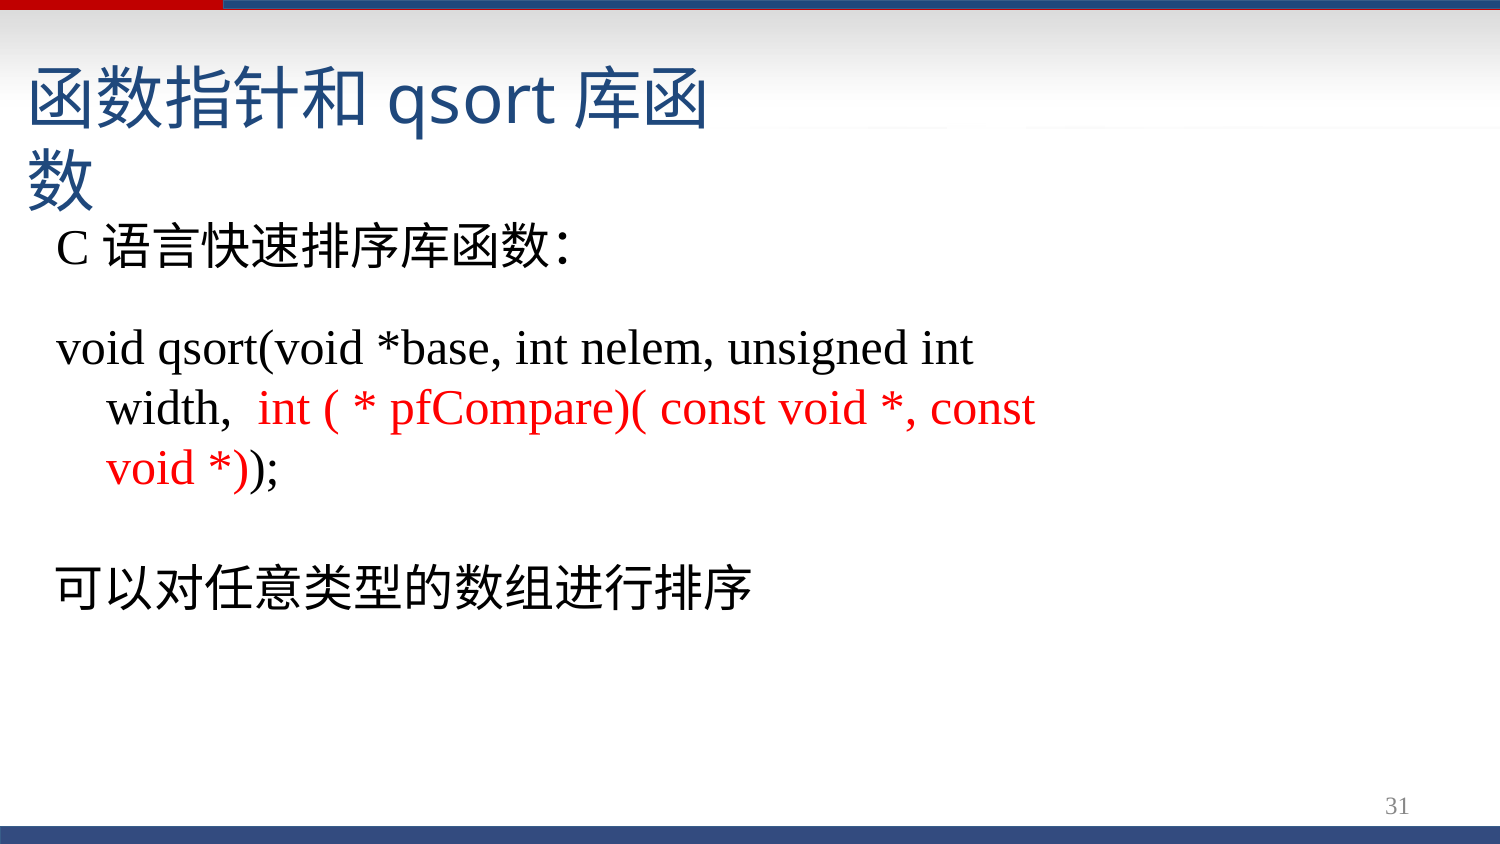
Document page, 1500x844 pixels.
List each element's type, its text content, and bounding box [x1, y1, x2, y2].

title 函数指针和qsort库函数 [24, 52, 732, 220]
text_box C语言快速排序库函数： void qsort(void *base, int nelem, unsigned int width, int ( * pfCompare)( const void *, const void *)); 可以对任意类型的数组进行排序 [54, 212, 1113, 617]
picture [0, 10, 1500, 129]
slide_number 31 [1378, 789, 1417, 844]
